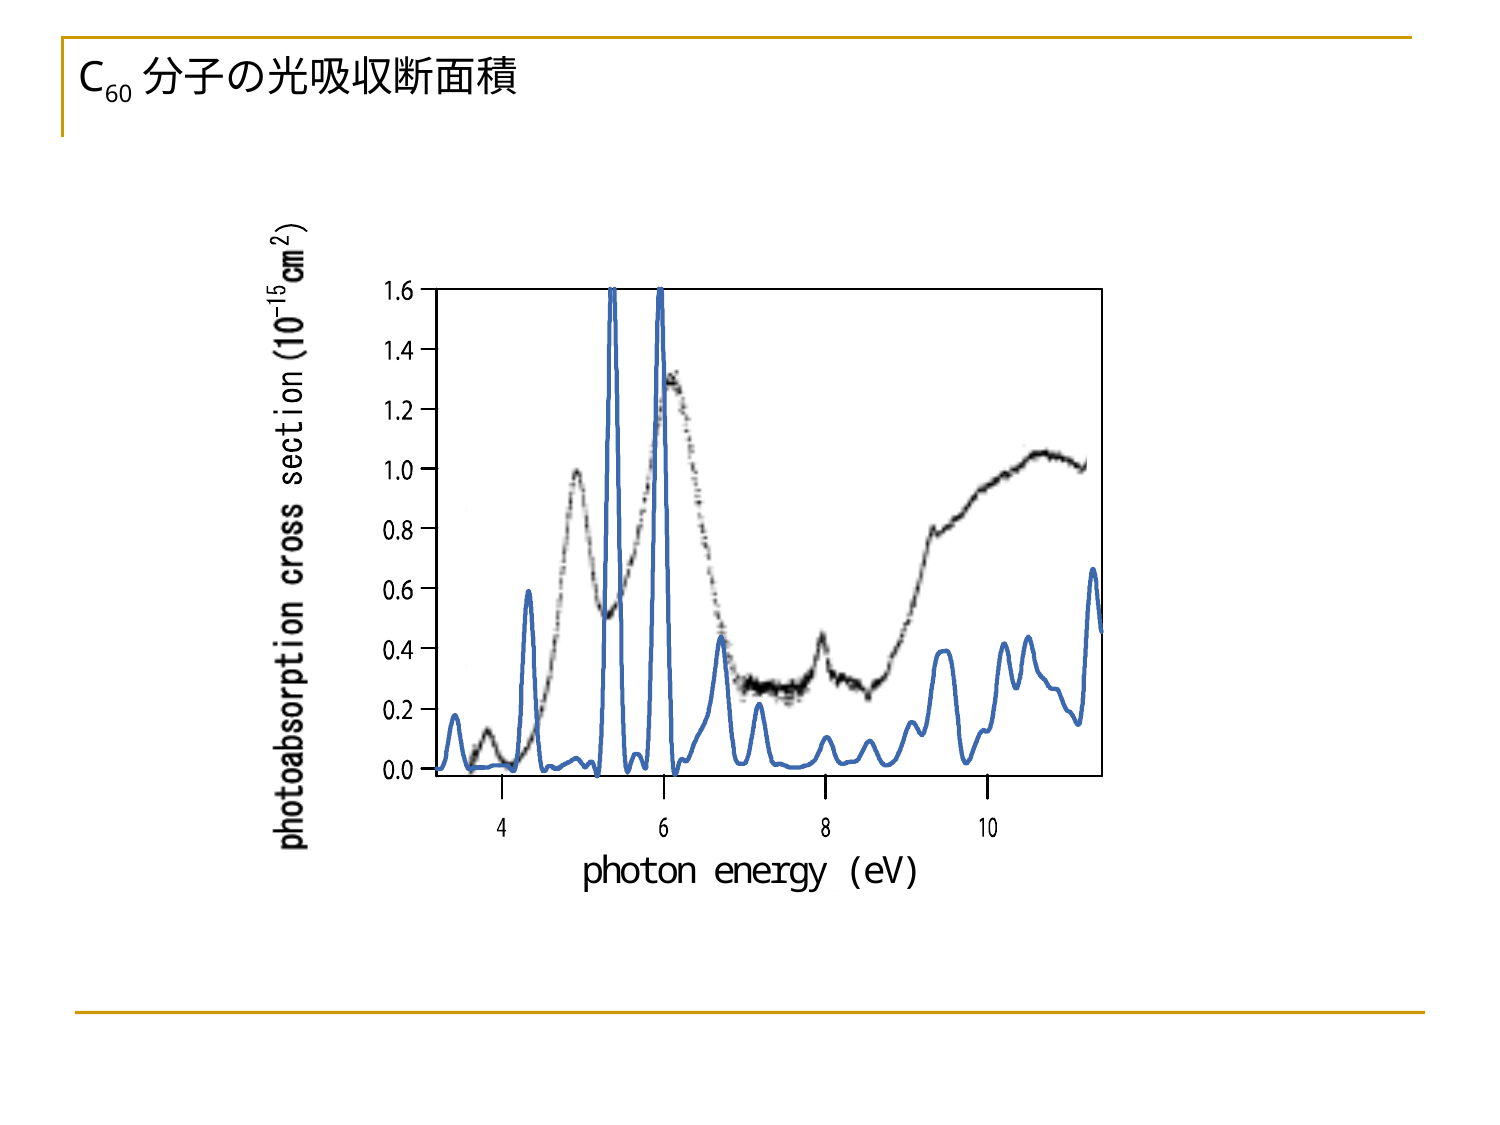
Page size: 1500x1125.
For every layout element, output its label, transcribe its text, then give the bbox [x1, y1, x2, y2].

text_box C60分子の光吸収断面積 [63, 42, 533, 115]
picture [241, 216, 1166, 918]
